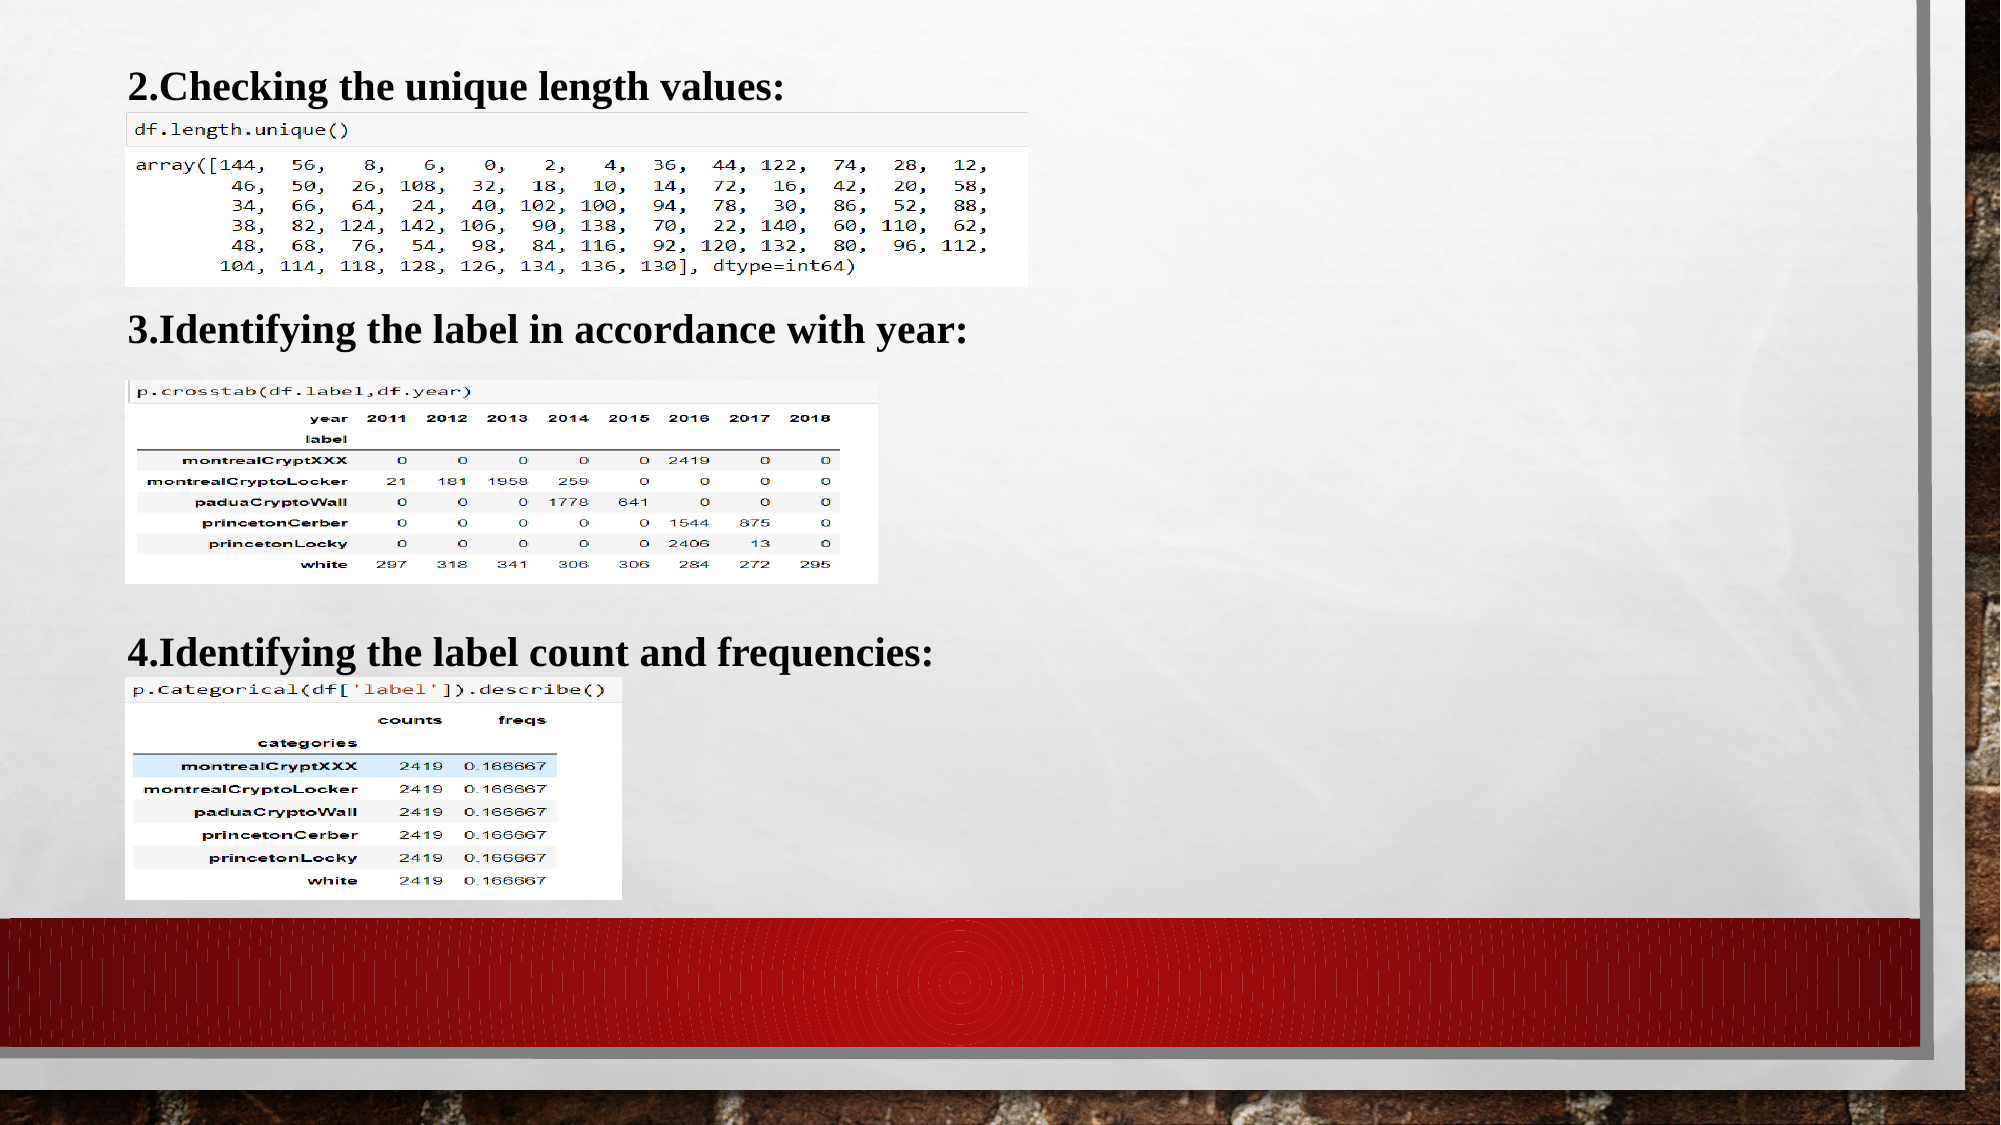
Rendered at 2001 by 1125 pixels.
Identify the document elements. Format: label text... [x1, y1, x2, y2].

picture [125, 677, 622, 901]
picture [125, 111, 1029, 287]
list 2.Checking the unique length values: 3.Identifying the label in accordance with year: 4.Identifying the label count and frequencies: [112, 22, 1818, 1025]
picture [0, 0, 2000, 1125]
picture [125, 379, 879, 584]
